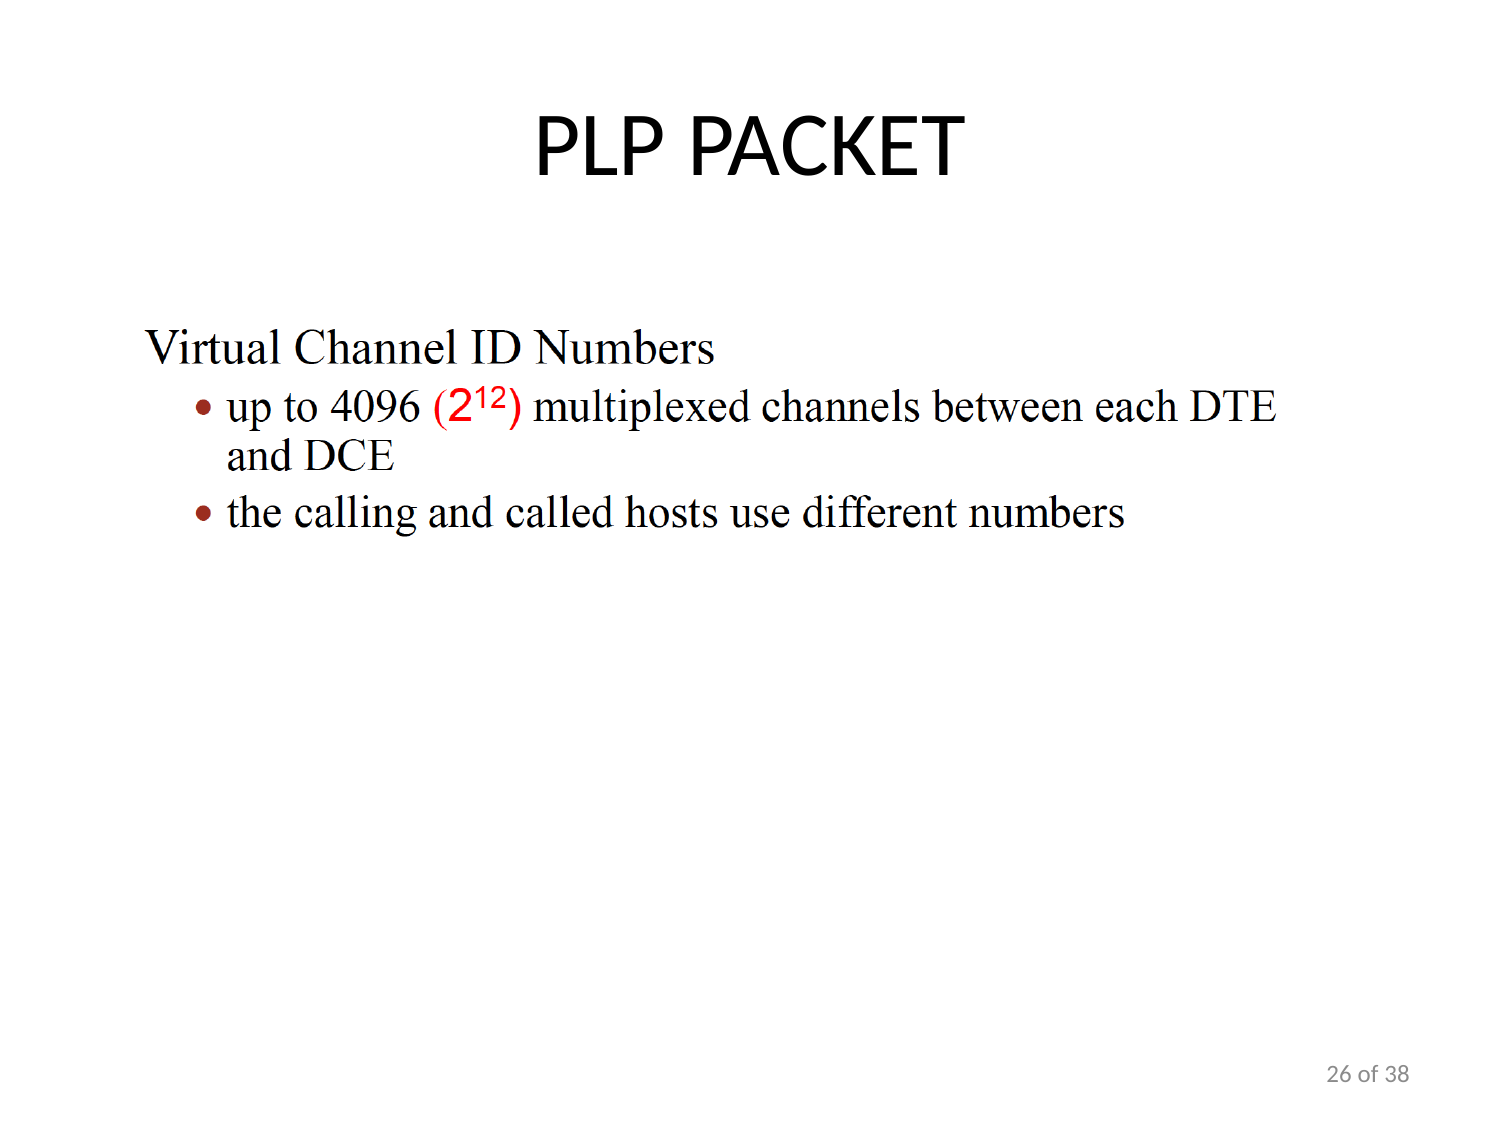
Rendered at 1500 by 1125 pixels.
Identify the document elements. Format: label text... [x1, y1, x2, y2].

slide_number 26 of 38 [1074, 1042, 1425, 1103]
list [137, 312, 1409, 601]
title PLP Packet [75, 45, 1425, 233]
